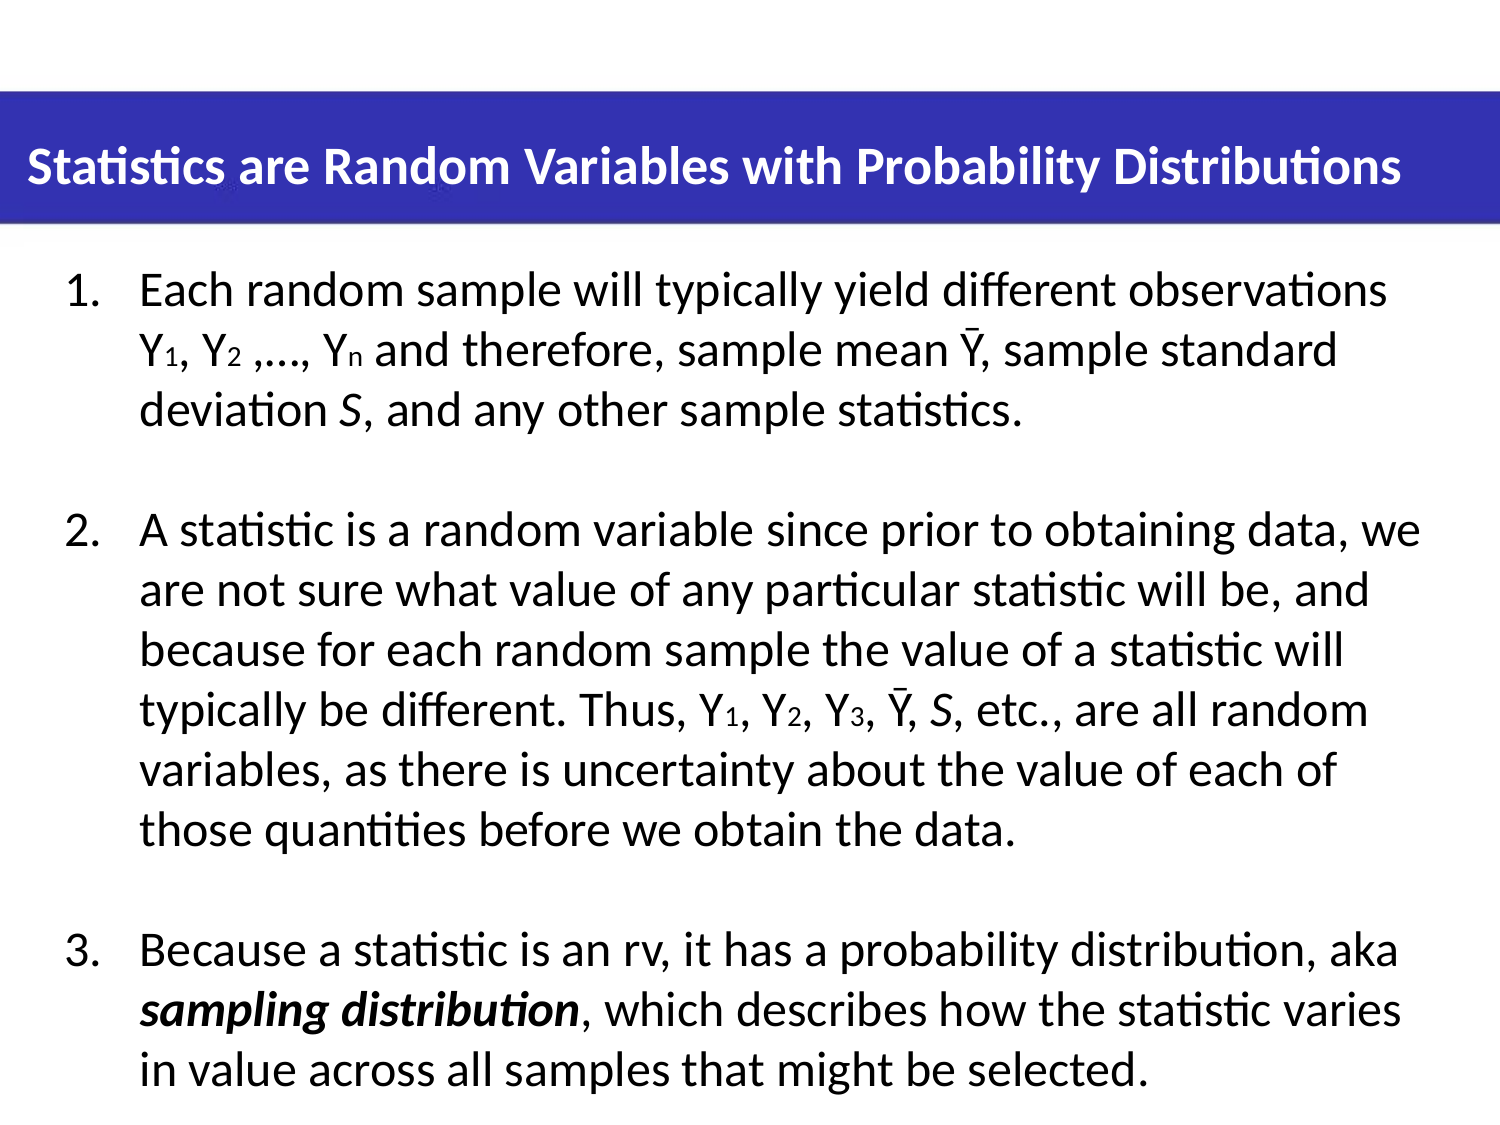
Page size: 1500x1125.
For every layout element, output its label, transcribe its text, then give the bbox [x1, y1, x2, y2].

title Statistics are Random Variables with Probability Distributions [12, 99, 1463, 225]
text_box Each random sample will typically yield different observations Y1, Y2 ,…, Yn and therefore, sample mean Ȳ, sample standard deviation S, and any other sample statistics. A statistic is a random variable since prior to obtaining data, we are not sure what value of any particular statistic will be, and because for each random sample the value of a statistic will typically be different. Thus, Y1, Y2, Y3, Ȳ, S, etc., are all random variables, as there is uncertainty about the value of each of those quantities before we obtain the data. Because a statistic is an rv, it has a probability distribution, aka sampling distribution, which describes how the statistic varies in value across all samples that might be selected. [50, 249, 1438, 1104]
picture [0, 0, 1500, 1125]
